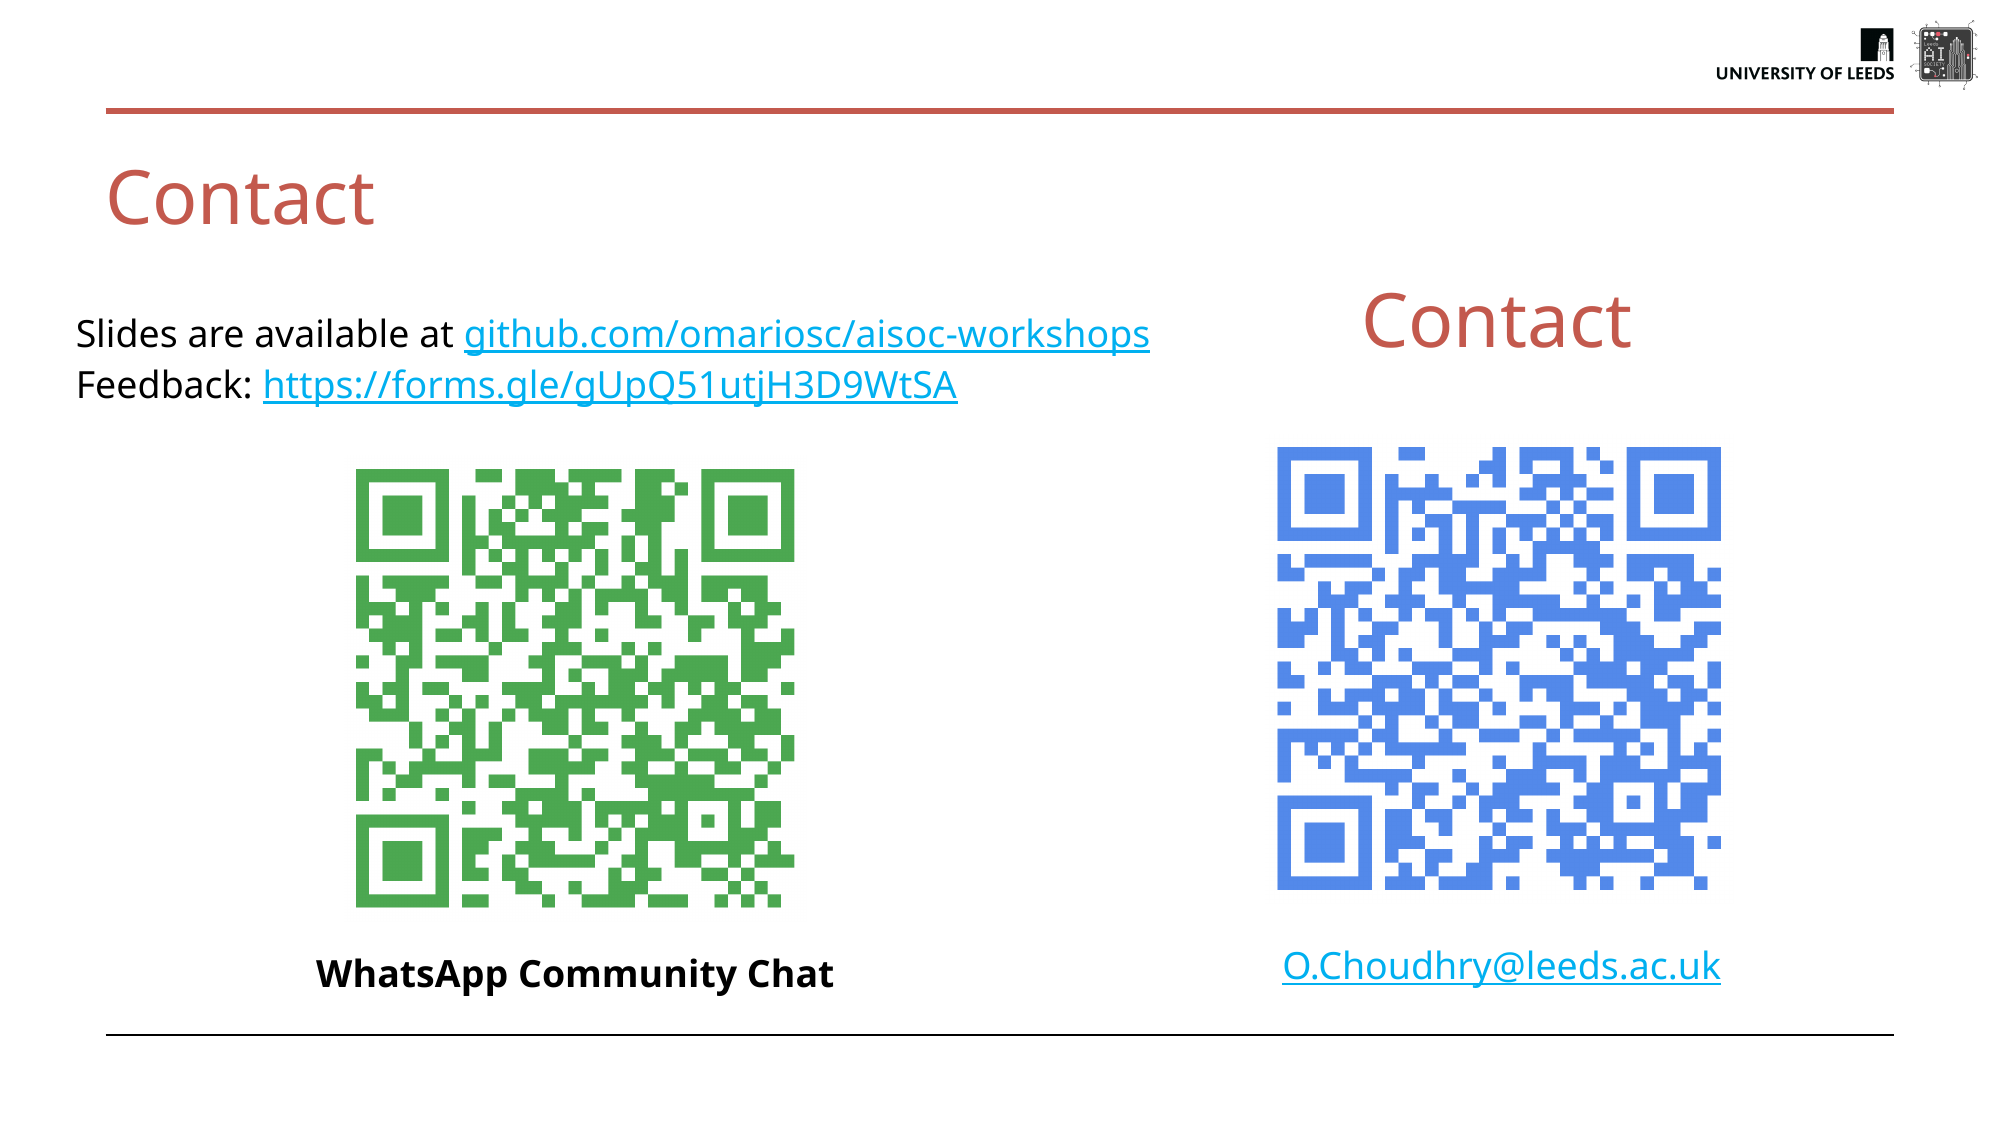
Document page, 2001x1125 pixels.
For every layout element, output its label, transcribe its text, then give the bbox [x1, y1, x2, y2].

picture [1711, 24, 1898, 85]
picture [344, 455, 807, 922]
text_box Contact [1175, 279, 1818, 456]
title Contact [90, 156, 1894, 333]
picture [1910, 20, 1978, 90]
text_box O.Choudhry@leeds.ac.uk [1267, 934, 1737, 1001]
picture [1265, 434, 1734, 904]
text_box WhatsApp Community Chat [300, 942, 851, 1003]
text_box Slides are available at github.com/omariosc/aisoc-workshops Feedback: https://forms.gle/gUpQ51utjH3D9WtSA [61, 302, 1166, 420]
